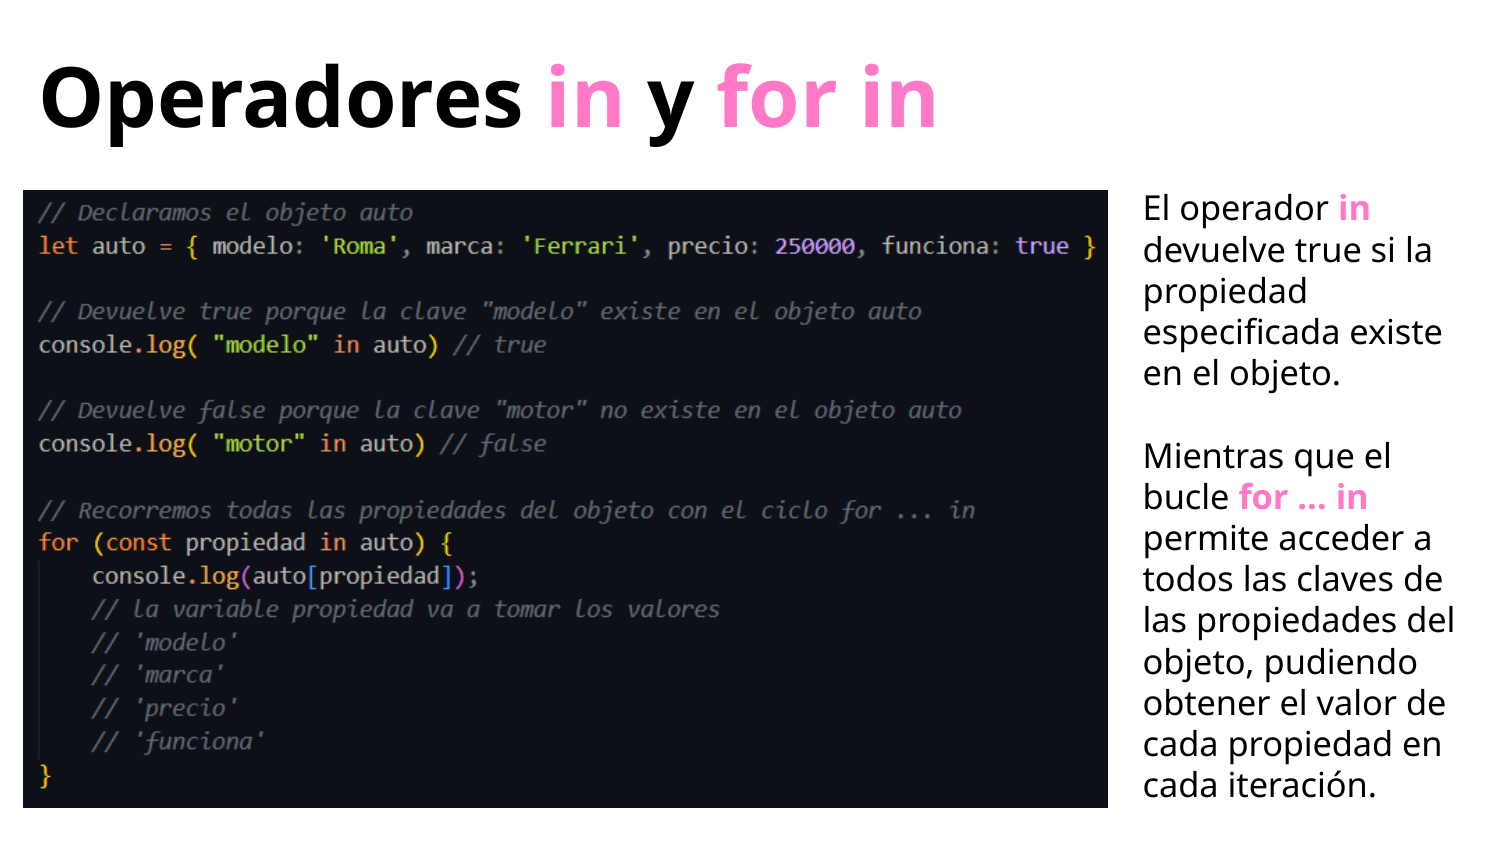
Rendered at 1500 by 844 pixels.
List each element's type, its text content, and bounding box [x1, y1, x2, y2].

text_box El operador in devuelve true si la propiedad especificada existe en el objeto. Mientras que el bucle for … in permite acceder a todos las claves de las propiedades del objeto, pudiendo obtener el valor de cada propiedad en cada iteración. [1127, 171, 1481, 820]
picture [22, 190, 1108, 808]
text_box Operadores in y for in [23, 40, 1017, 161]
